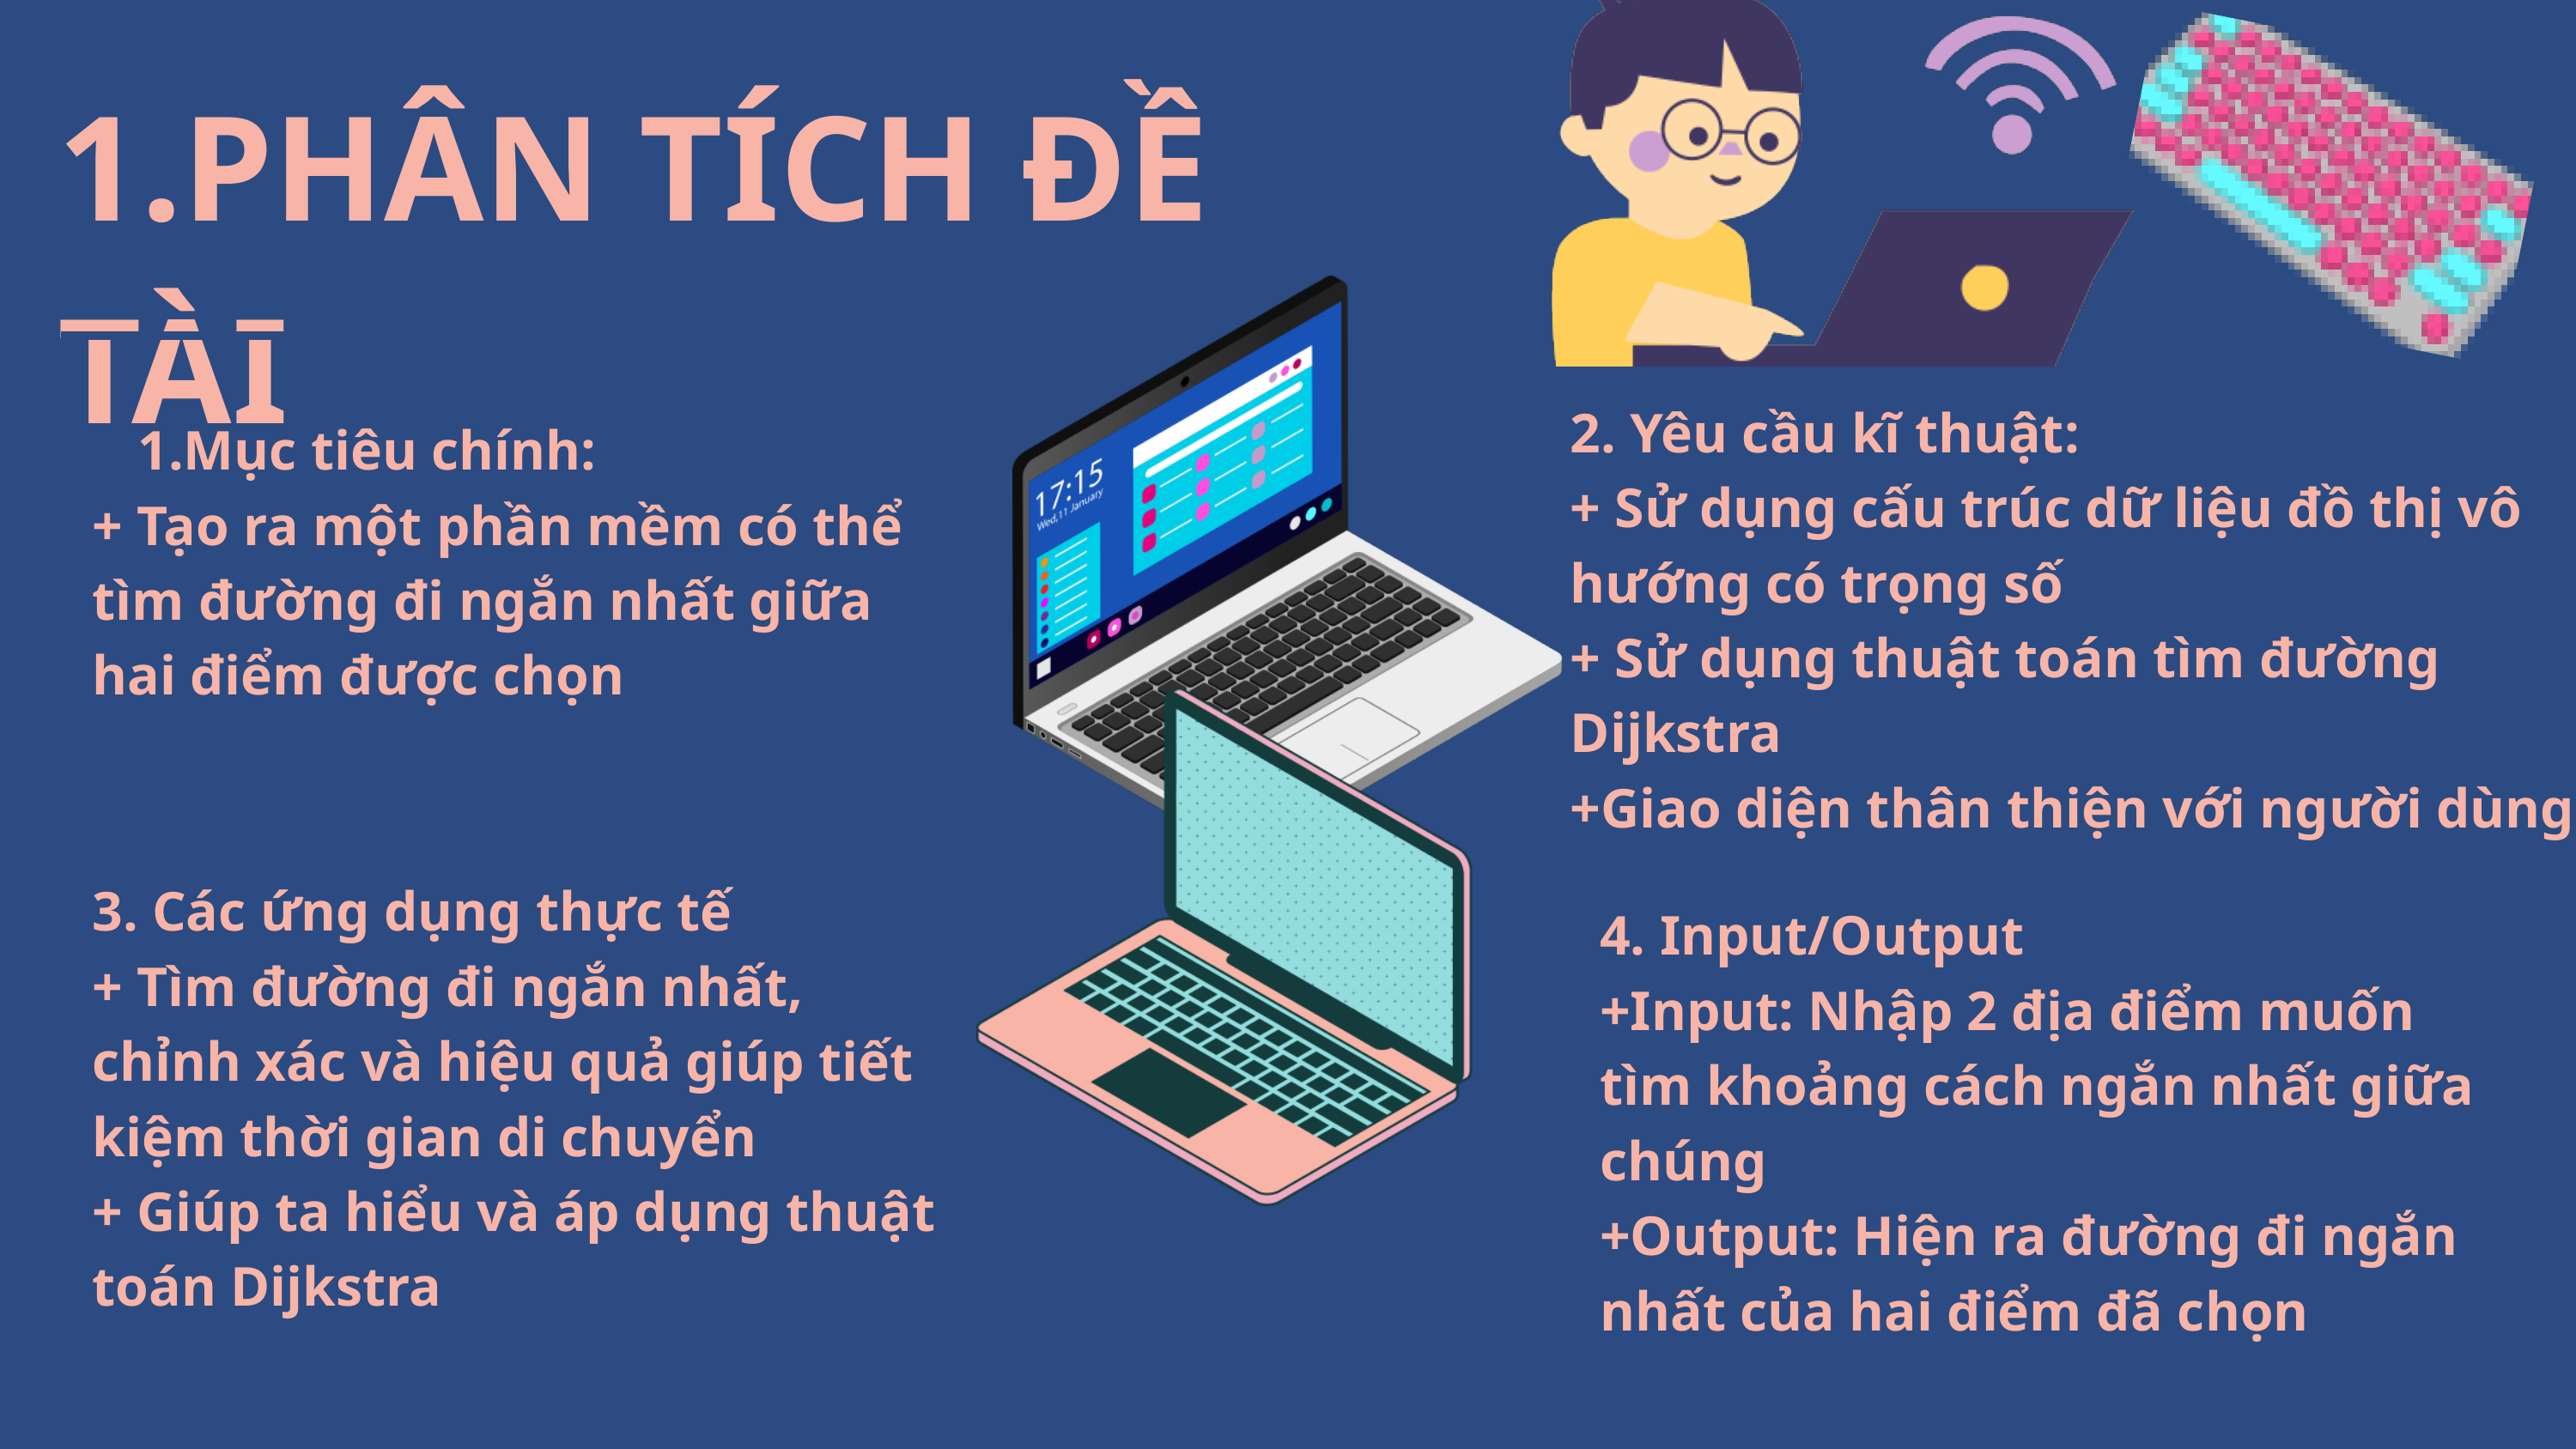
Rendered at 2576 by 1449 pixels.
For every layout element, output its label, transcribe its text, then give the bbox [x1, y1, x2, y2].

table_header 3. Các ứng dụng thực tế + Tìm đường đi ngắn nhất, chỉnh xác và hiệu quả giúp tiết kiệm thời gian di chuyển + Giúp ta hiểu và áp dụng thuật toán Dijkstra [70, 838, 981, 1355]
table_header Mục tiêu chính: + Tạo ra một phần mềm có thể tìm đường đi ngắn nhất giữa hai điểm được chọn [70, 340, 955, 781]
text_box [1551, 0, 2135, 367]
table_header 4. Input/Output +Input: Nhập 2 địa điểm muốn tìm khoảng cách ngắn nhất giữa chúng +Output: Hiện ra đường đi ngắn nhất của hai điểm đã chọn [1577, 873, 2537, 1444]
table_header 1.PHÂN TÍCH ĐỀ TÀI [35, 38, 1492, 489]
table_header 2. Yêu cầu kĩ thuật: + Sử dụng cấu trúc dữ liệu đồ thị vô hướng có trọng số + Sử dụng thuật toán tìm đường Dijkstra +Giao diện thân thiện với người dùng [1548, 370, 2576, 866]
text_box [976, 688, 1473, 1206]
text_box [1012, 275, 1564, 855]
text_box [2135, 3, 2555, 367]
